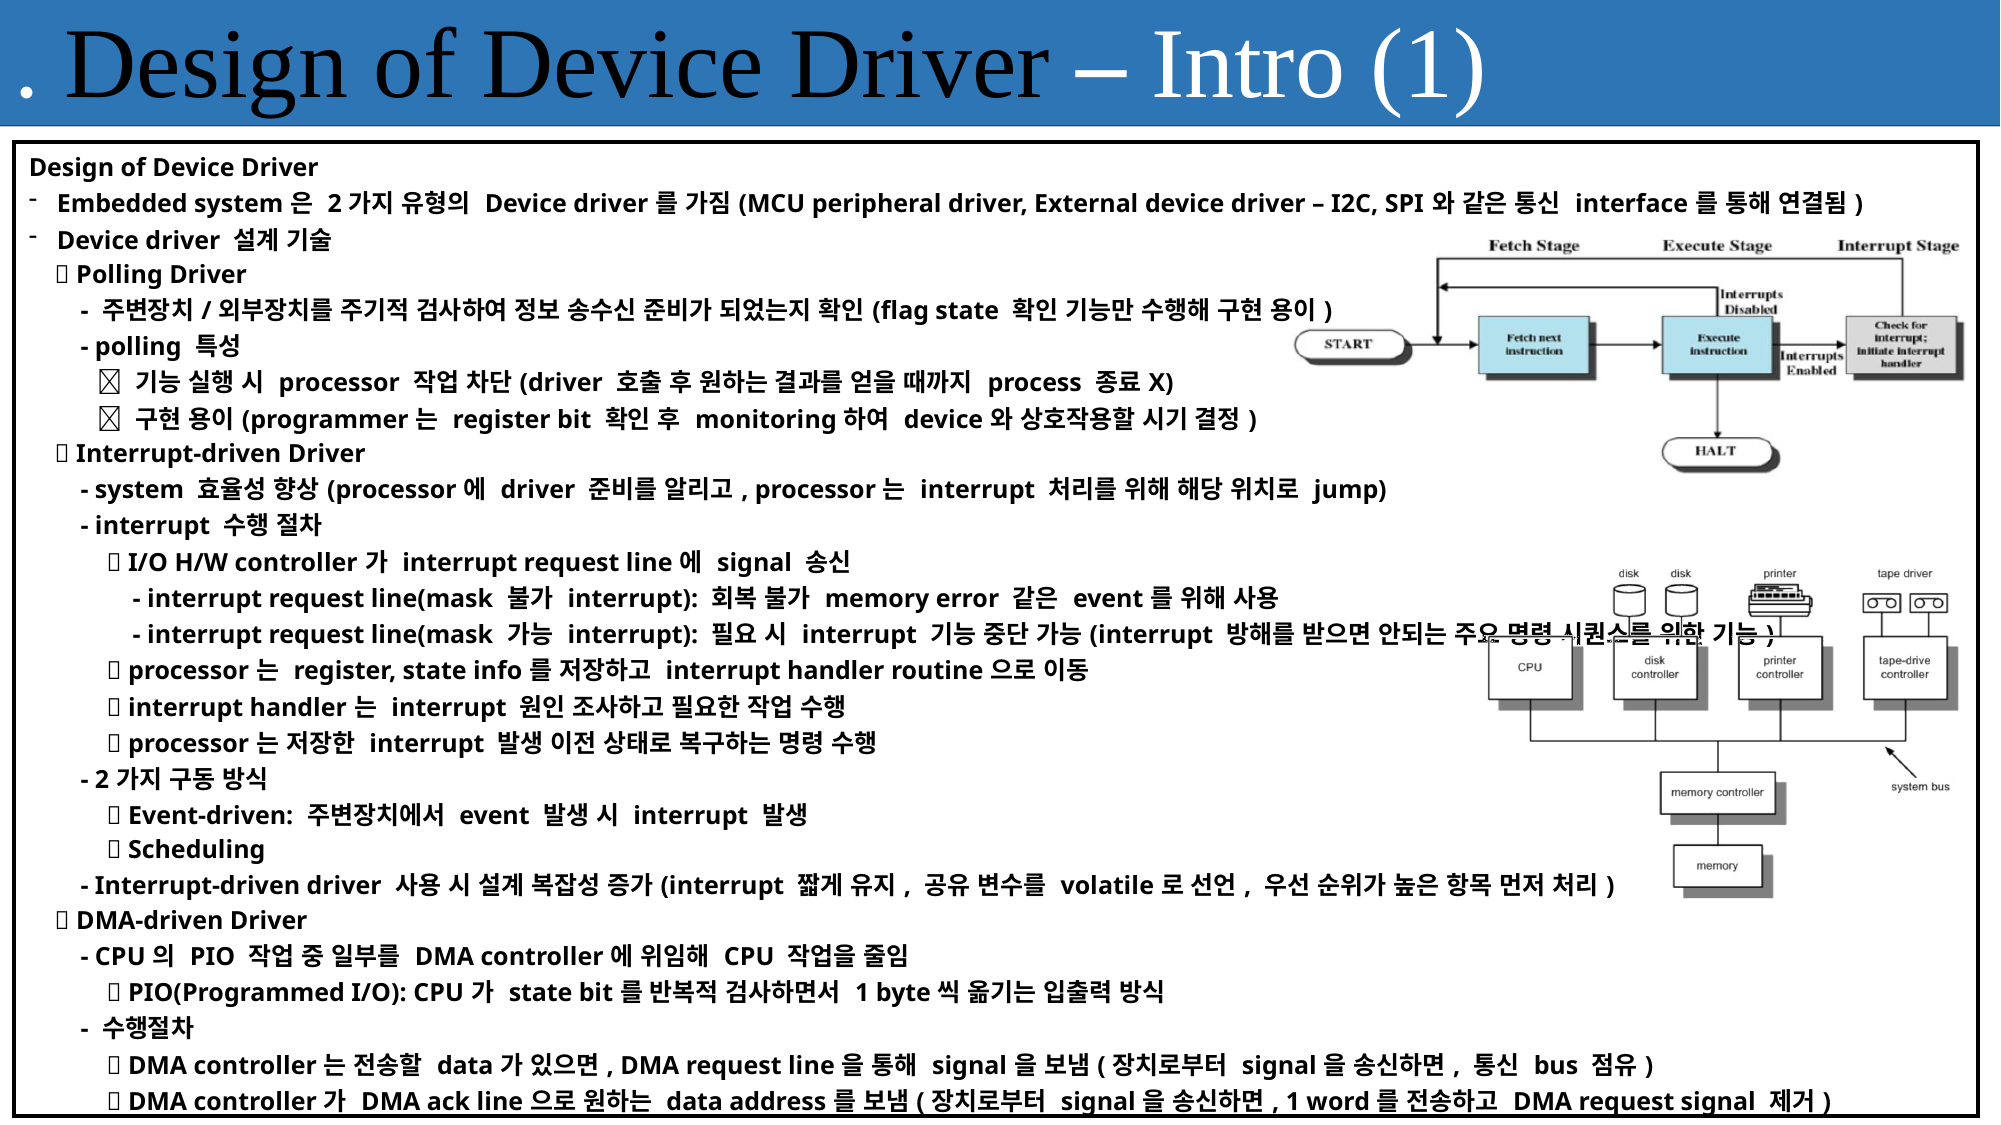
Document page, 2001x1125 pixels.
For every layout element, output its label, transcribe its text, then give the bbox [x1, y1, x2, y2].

picture [1480, 562, 1962, 903]
table_header Design of Device Driver Embedded system은 2가지 유형의 Device driver를 가짐(MCU peripheral driver, External device driver – I2C, SPI와 같은 통신 interface를 통해 연결됨) Device driver 설계 기술  Polling Driver - 주변장치/외부장치를 주기적 검사하여 정보 송수신 준비가 되었는지 확인(flag state 확인 기능만 수행해 구현 용이) - polling 특성  기능 실행 시 processor 작업 차단(driver 호출 후 원하는 결과를 얻을 때까지 process 종료X)  구현 용이(programmer는 register bit 확인 후 monitoring하여 device와 상호작용할 시기 결정)  Interrupt-driven Driver - system 효율성 향상(processor에 driver 준비를 알리고, processor는 interrupt 처리를 위해 해당 위치로 jump) - interrupt 수행 절차  I/O H/W controller가 interrupt request line에 signal 송신 - interrupt request line(mask 불가 interrupt): 회복 불가 memory error 같은 event를 위해 사용 - interrupt request line(mask 가능 interrupt): 필요 시 interrupt 기능 중단 가능(interrupt 방해를 받으면 안되는 주요 명령 시퀀스를 위한 기능)  processor는 register, state info를 저장하고 interrupt handler routine으로 이동  interrupt handler는 interrupt 원인 조사하고 필요한 작업 수행  processor는 저장한 interrupt 발생 이전 상태로 복구하는 명령 수행 - 2가지 구동 방식  Event-driven: 주변장치에서 event 발생 시 interrupt 발생  Scheduling - Interrupt-driven driver 사용 시 설계 복잡성 증가(interrupt 짧게 유지, 공유 변수를 volatile로 선언, 우선 순위가 높은 항목 먼저 처리)  DMA-driven Driver - CPU의 PIO 작업 중 일부를 DMA controller에 위임해 CPU 작업을 줄임  PIO(Programmed I/O): CPU가 state bit를 반복적 검사하면서 1 byte씩 옮기는 입출력 방식 - 수행절차  DMA controller는 전송할 data가 있으면, DMA request line을 통해 signal을 보냄(장치로부터 signal을 송신하면, 통신 bus 점유)  DMA controller가 DMA ack line으로 원하는 data address를 보냄(장치로부터 signal을 송신하면, 1 word를 전송하고 DMA request signal 제거)  data 전송이 끝나면, DMA controller는 interrupt 발생 - DMA driver는 DMA controller를 구동해 DMA 채널에서 data가 이동하는 동안 MCU가 다른 작업 수행하도록 도움  DMA controller는 MCU, 주변장치에서 memory로 data 이동, memory to memory data 이동, memory to MCU,주변장치 data 이동 수행 - 대역폭이 제한된 외부 메모리, ADC, 통신 채널용 interface에 활용  복잡성(polling-low, interrupt, DMA – medium), 효율성(polling < interrupt < DMA) [16, 144, 1976, 1114]
text_box . Design of Device Driver – Intro (1) [0, 0, 2000, 126]
picture [1281, 222, 1978, 478]
